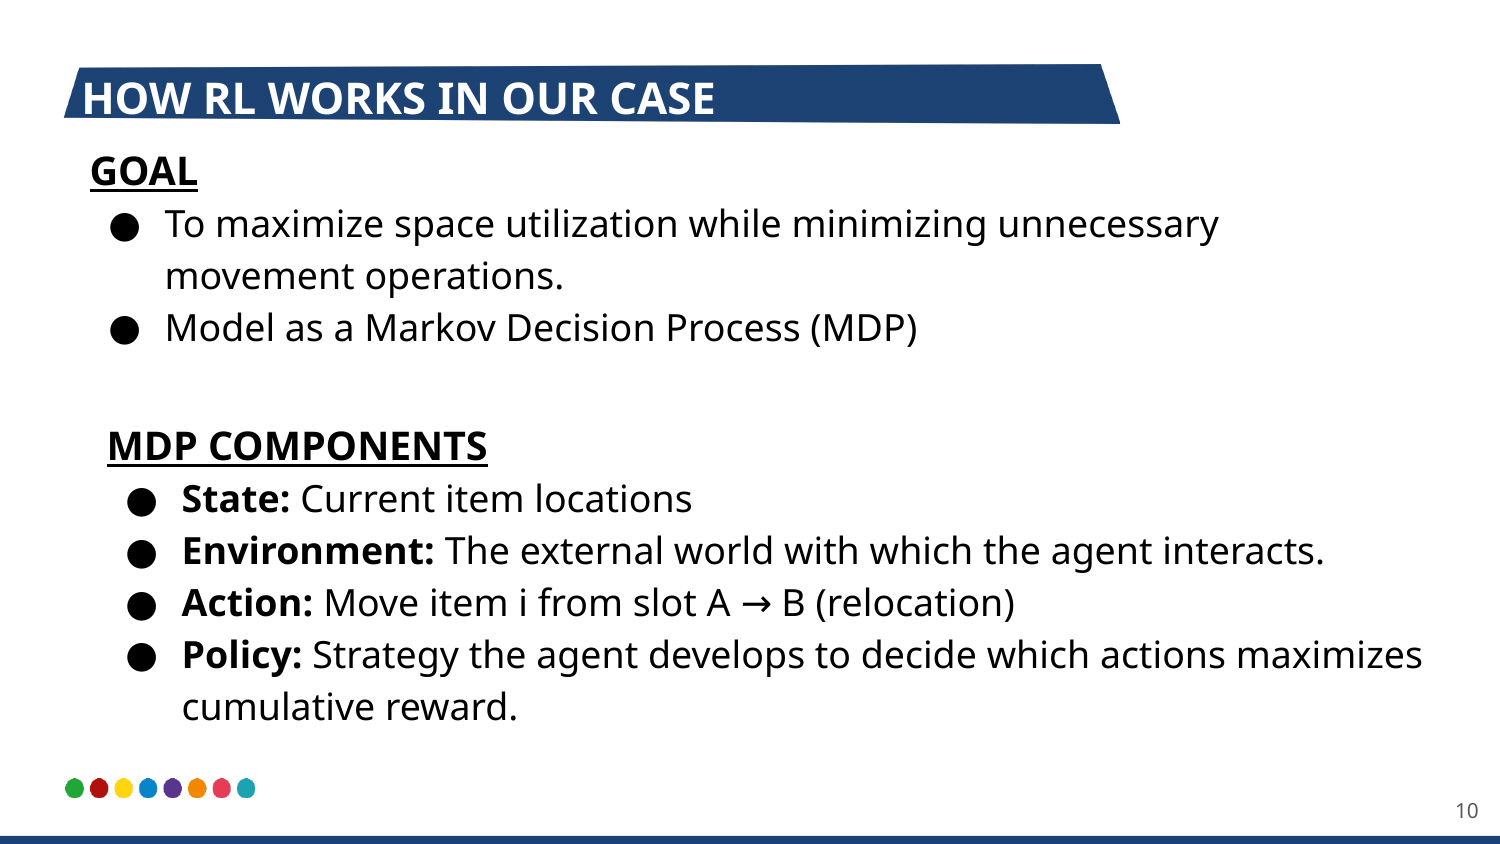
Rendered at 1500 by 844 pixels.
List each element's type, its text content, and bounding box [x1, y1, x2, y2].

title HOW RL WORKS IN OUR CASE [63, 64, 1121, 124]
picture [152, 778, 255, 798]
picture [65, 778, 144, 798]
slide_number ‹#› [1403, 779, 1494, 844]
text_box GOAL To maximize space utilization while minimizing unnecessary movement operations. Model as a Markov Decision Process (MDP) [74, 123, 1426, 364]
text_box MDP COMPONENTS State: Current item locations Environment: The external world with which the agent interacts. Action: Move item i from slot A → B (relocation) Policy: Strategy the agent develops to decide which actions maximizes cumulative reward. [91, 399, 1479, 743]
